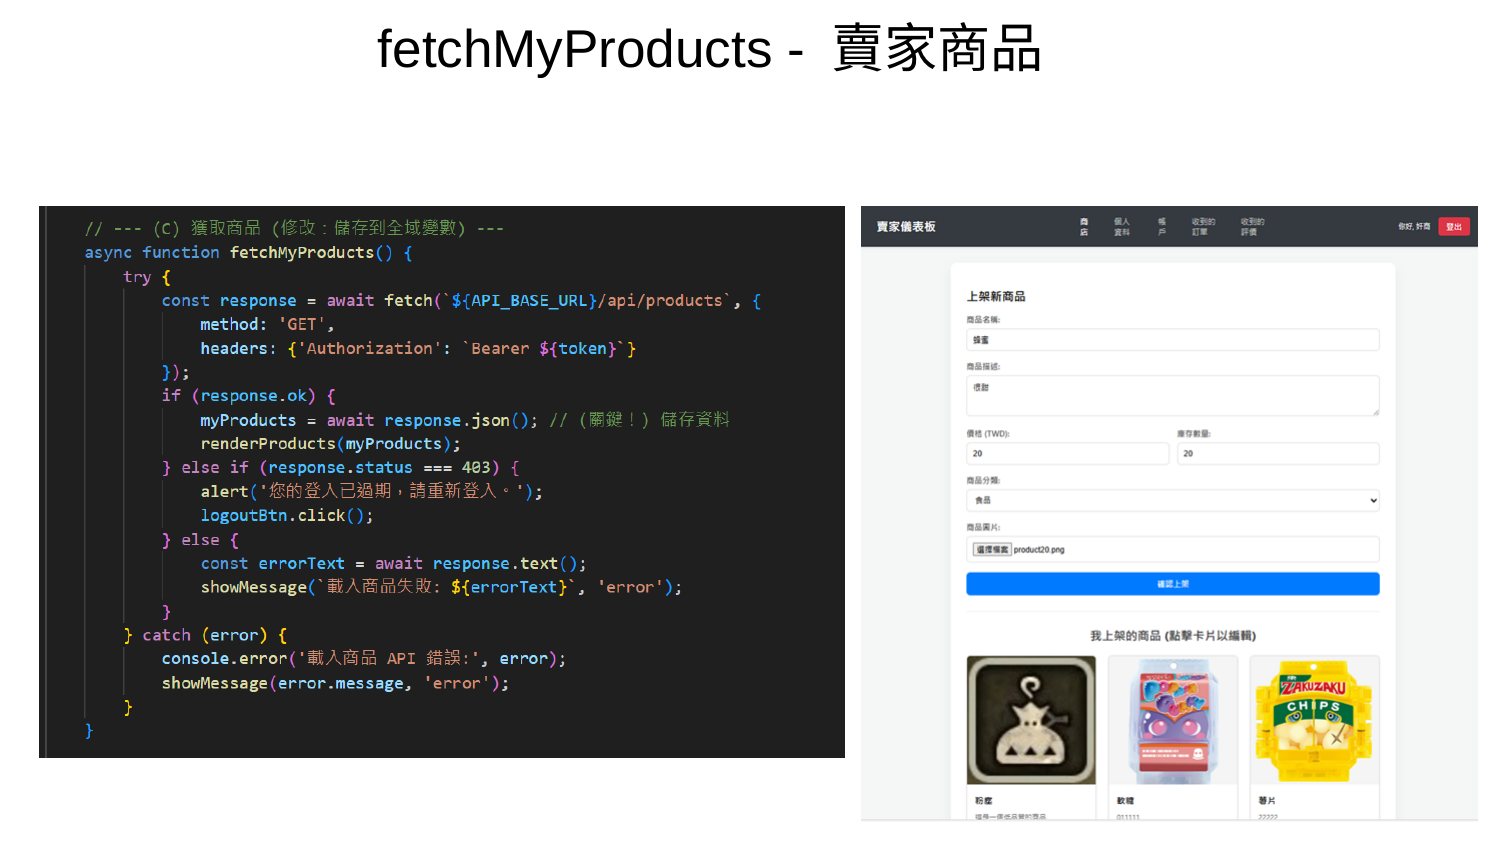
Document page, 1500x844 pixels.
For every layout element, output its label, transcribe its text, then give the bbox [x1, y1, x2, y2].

title fetchMyProducts - 賣家商品 [322, 0, 1100, 94]
picture [861, 206, 1478, 823]
picture [38, 206, 845, 759]
